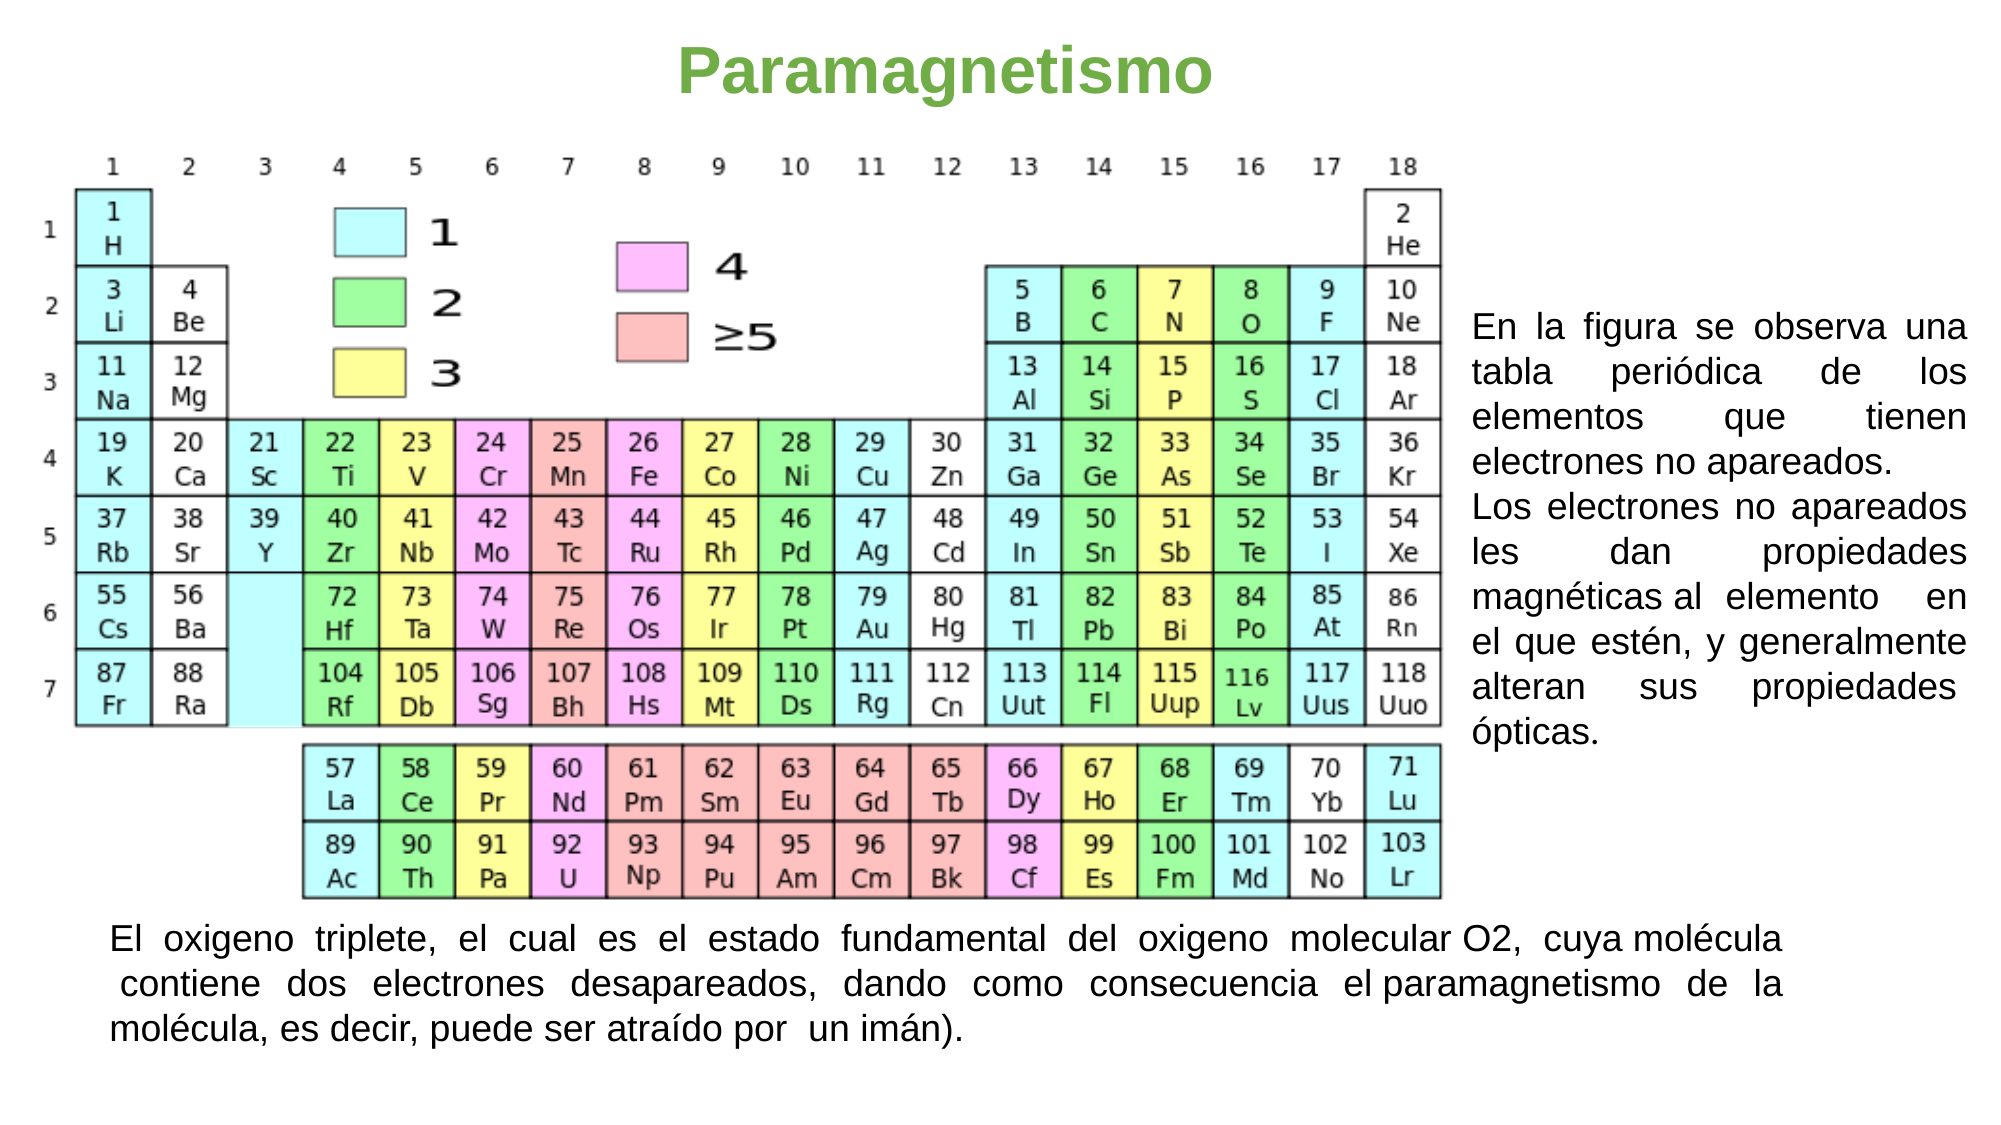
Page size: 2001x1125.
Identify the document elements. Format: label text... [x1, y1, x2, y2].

text_box Paramagnetismo [662, 19, 1230, 114]
text_box En la figura se observa una tabla periódica de los elementos que tienen electrones no apareados. Los electrones no apareados les dan propiedades magnéticas al elemento en el que estén, y generalmente alteran sus propiedades ópticas. [1457, 294, 1983, 760]
picture [29, 142, 1457, 915]
text_box El oxigeno triplete, el cual es el estado fundamental del oxigeno molecular O2, cuya molécula contiene dos electrones desapareados, dando como consecuencia el paramagnetismo de la molécula, es decir, puede ser atraído por un imán). [94, 906, 1798, 1056]
